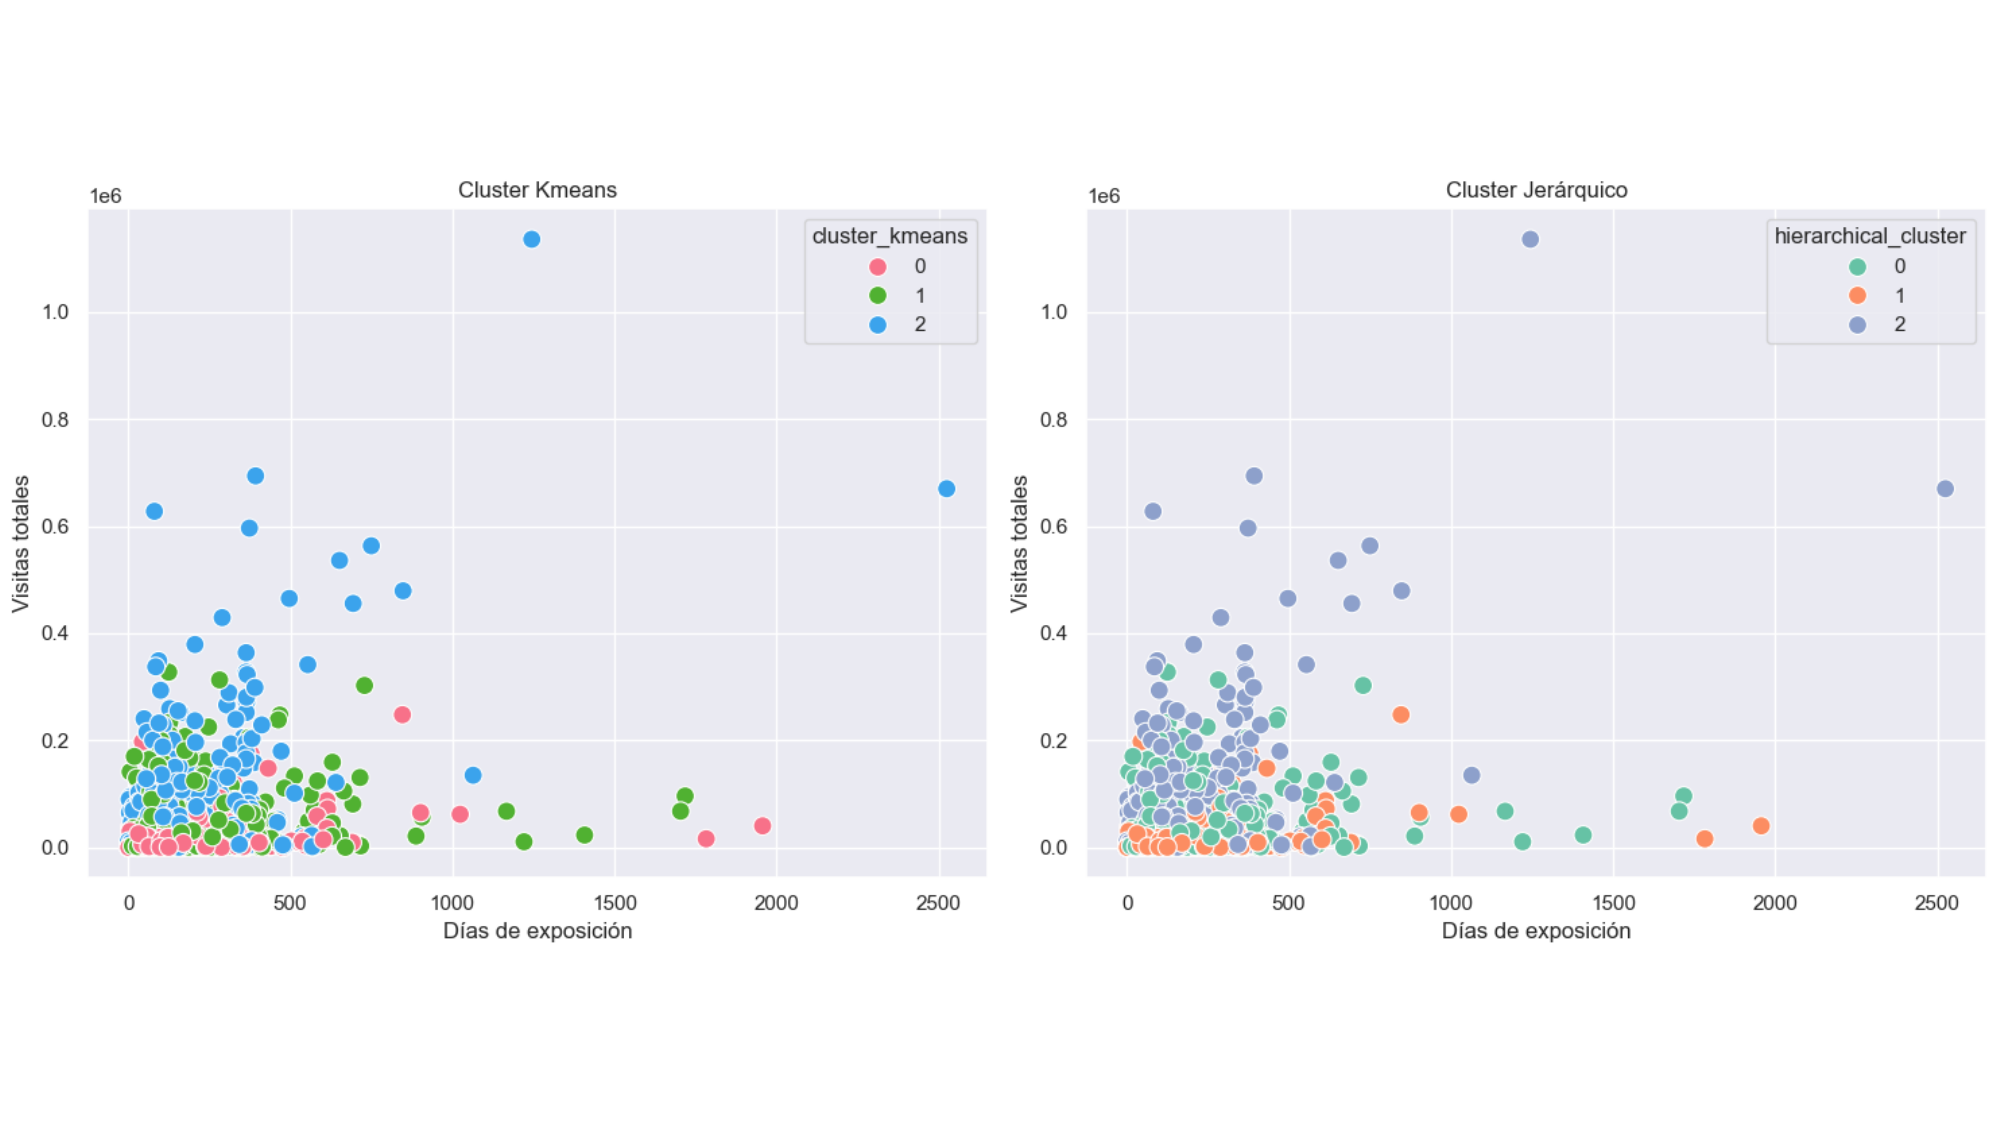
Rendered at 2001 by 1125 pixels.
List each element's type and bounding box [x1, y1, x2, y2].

picture [0, 168, 2000, 956]
